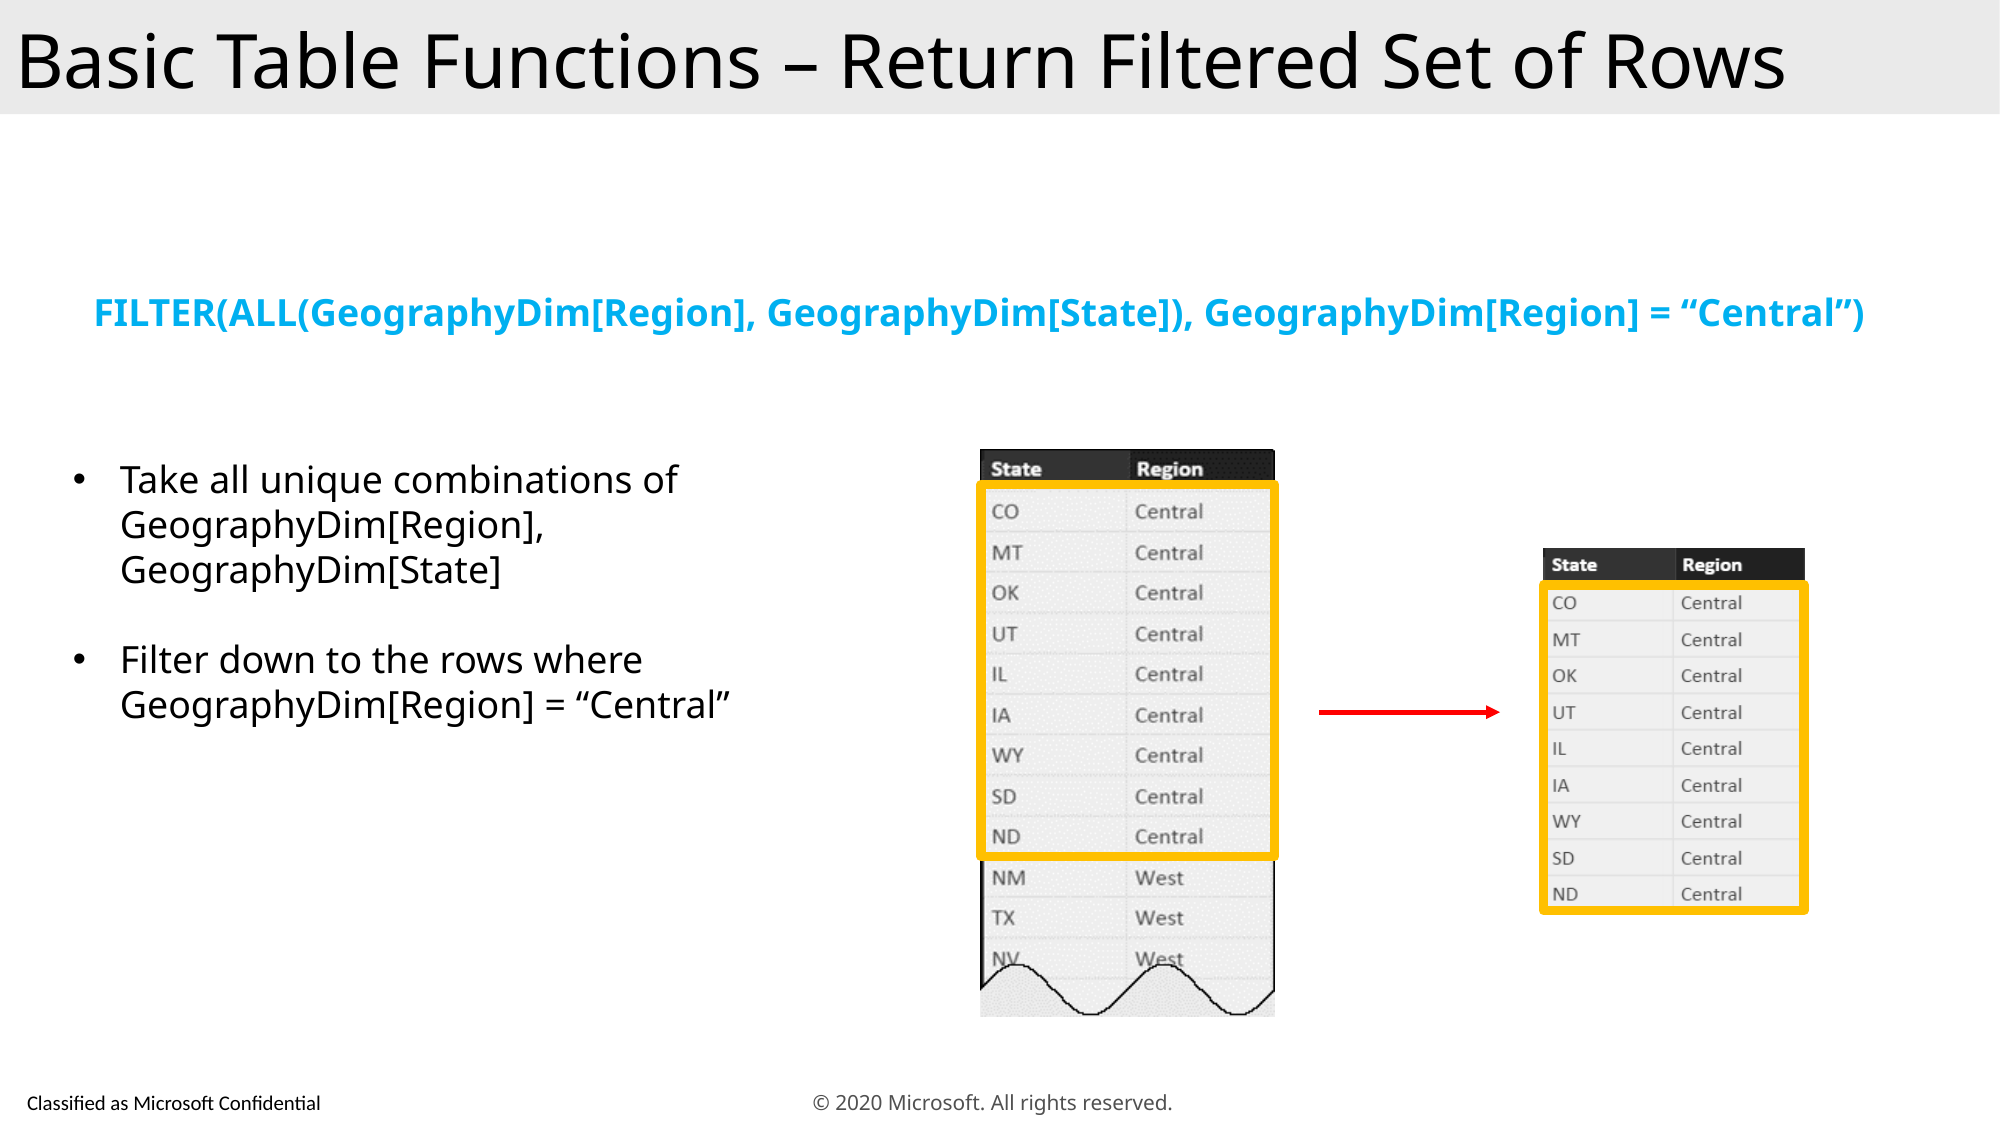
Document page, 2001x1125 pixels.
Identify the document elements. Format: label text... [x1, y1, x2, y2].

title Basic Table Functions – Return Filtered Set of Rows [0, 6, 1879, 209]
picture [980, 449, 1275, 1018]
picture [1543, 548, 1805, 911]
text_box [0, 0, 2000, 115]
text_box Take all unique combinations of GeographyDim[Region], GeographyDim[State] Filter down to the rows where GeographyDim[Region] = “Central” [58, 448, 822, 734]
footer © 2020 Microsoft. All rights reserved. [663, 1084, 1338, 1122]
text_box FILTER(ALL(GeographyDim[Region], GeographyDim[State]), GeographyDim[Region] = “Central”) [78, 281, 1922, 342]
